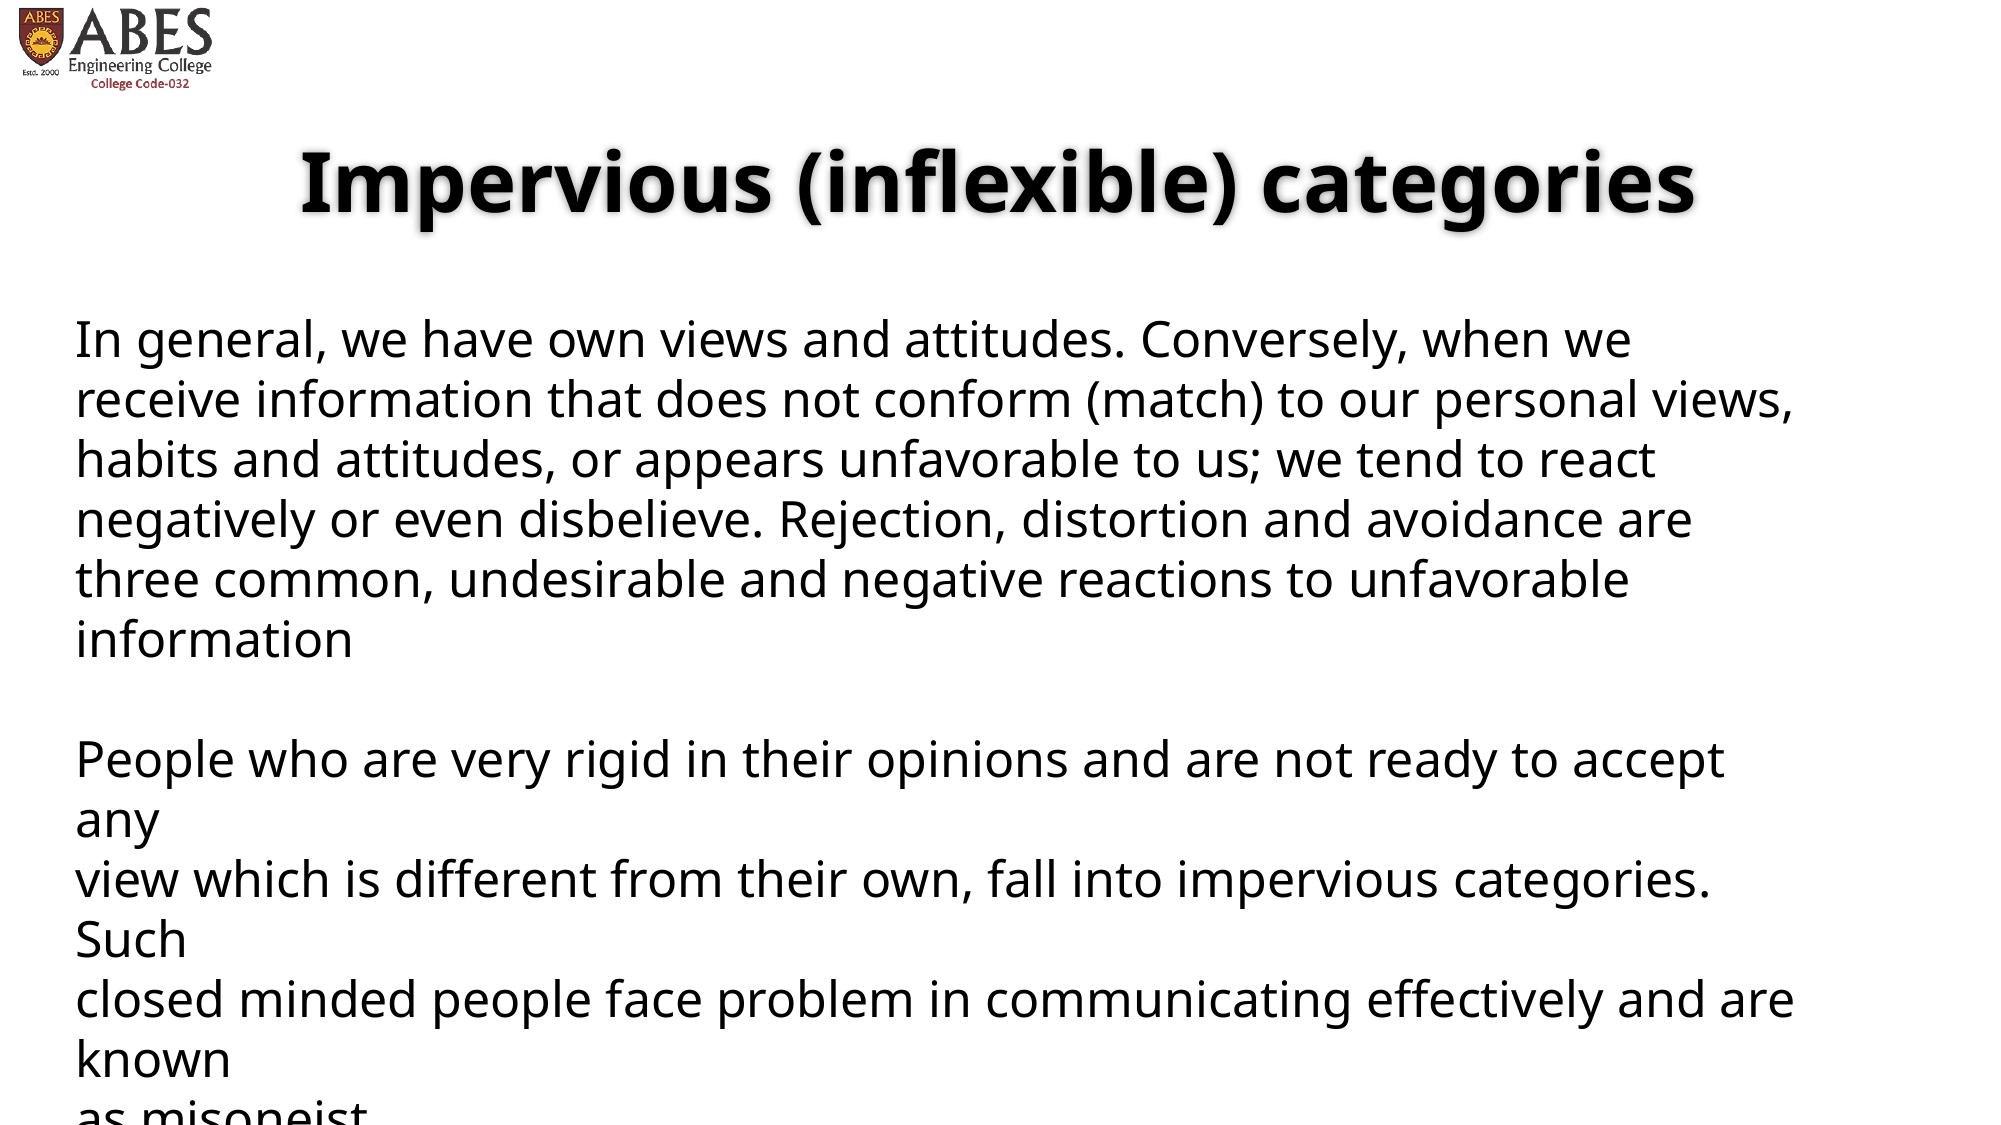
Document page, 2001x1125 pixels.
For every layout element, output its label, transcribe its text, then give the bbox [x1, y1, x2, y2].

picture [0, 0, 230, 101]
title Impervious (inflexible) categories [149, 99, 1849, 260]
text_box In general, we have own views and attitudes. Conversely, when we receive information that does not conform (match) to our personal views, habits and attitudes, or appears unfavorable to us; we tend to react negatively or even disbelieve. Rejection, distortion and avoidance are three common, undesirable and negative reactions to unfavorable information People who are very rigid in their opinions and are not ready to accept any view which is different from their own, fall into impervious categories. Such closed minded people face problem in communicating effectively and are known as misoneist. [60, 299, 1821, 1125]
